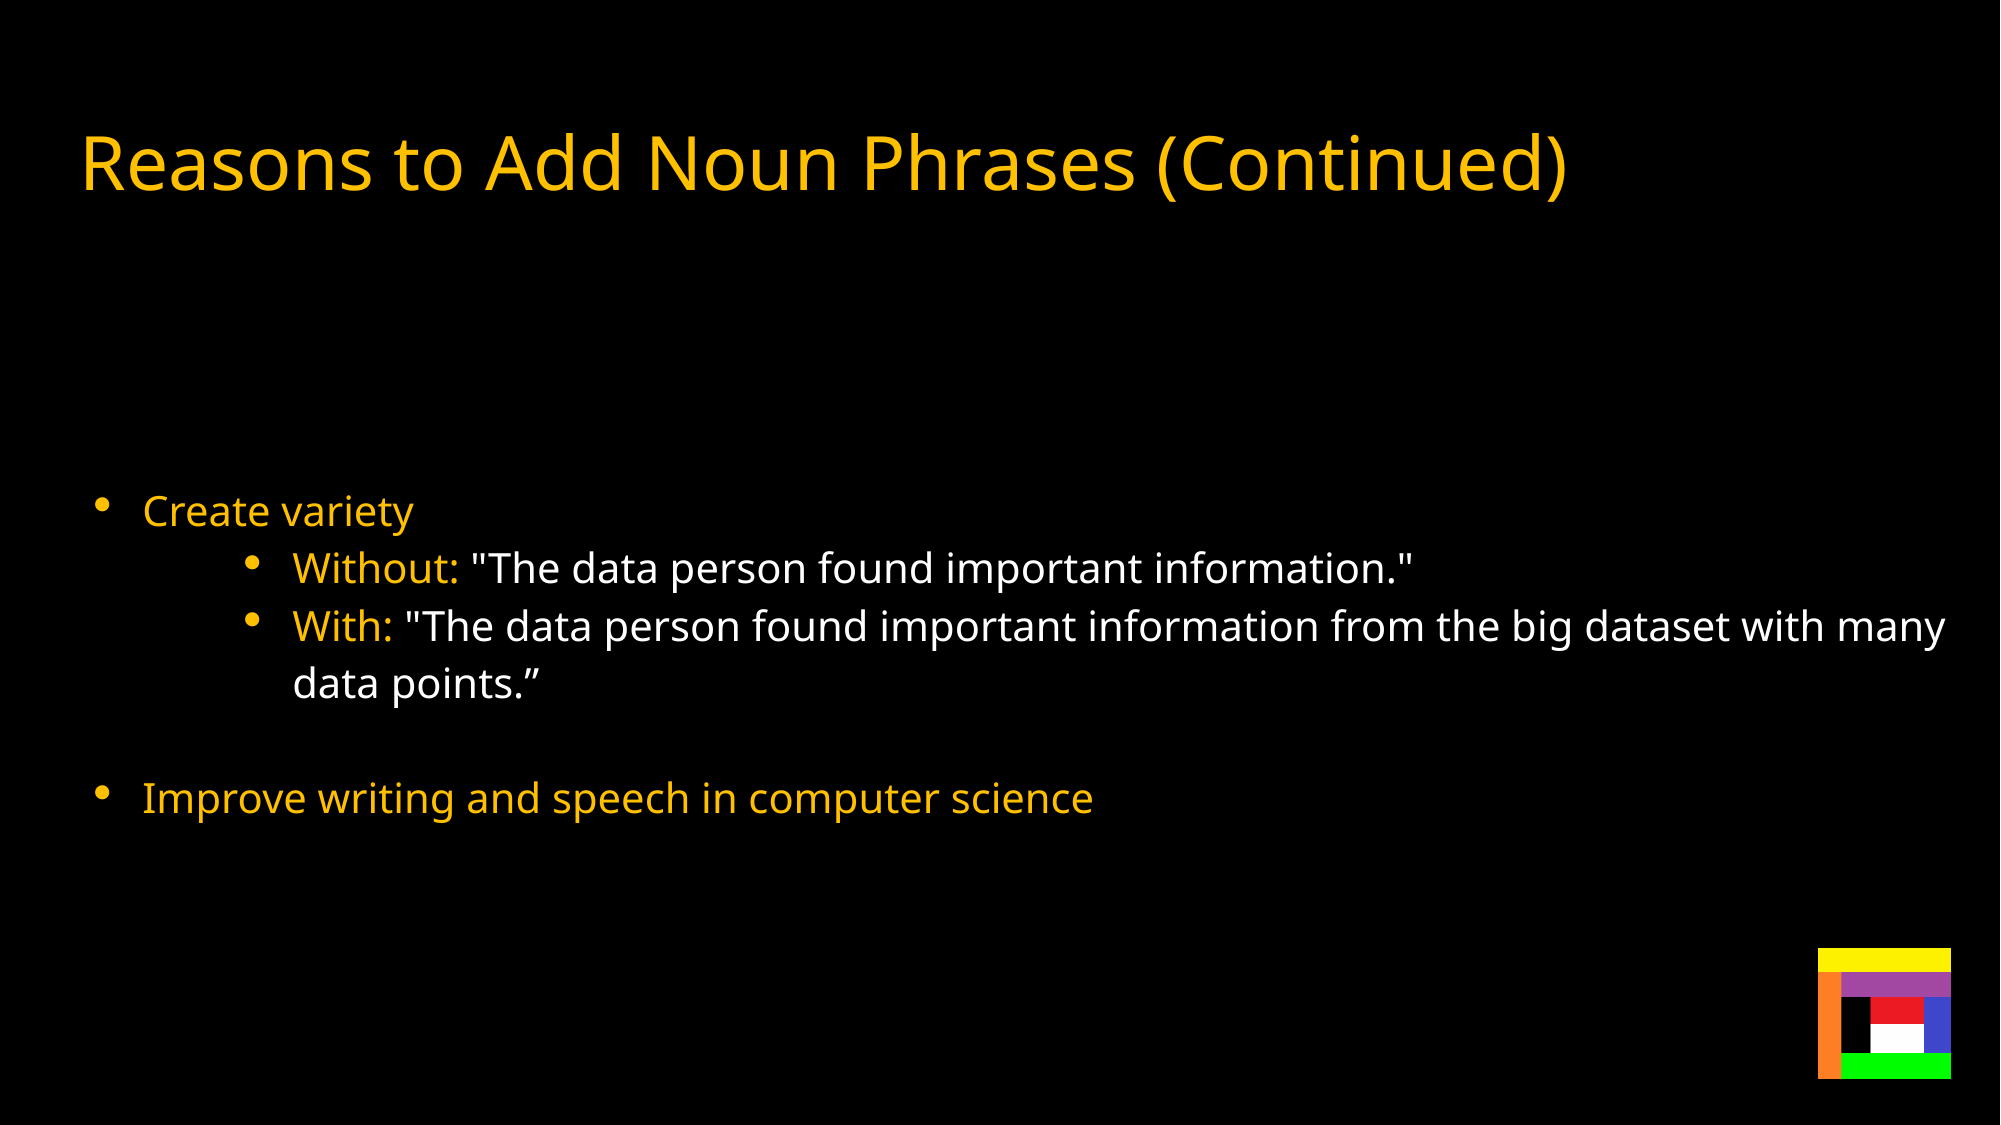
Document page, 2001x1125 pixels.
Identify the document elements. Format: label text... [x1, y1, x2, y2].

text_box Create variety Without: "The data person found important information." With: "The data person found important information from the big dataset with many data points.” Improve writing and speech in computer science [20, 477, 1951, 906]
picture [1818, 948, 1951, 1080]
text_box Reasons to Add Noun Phrases (Continued) [79, 45, 1974, 371]
